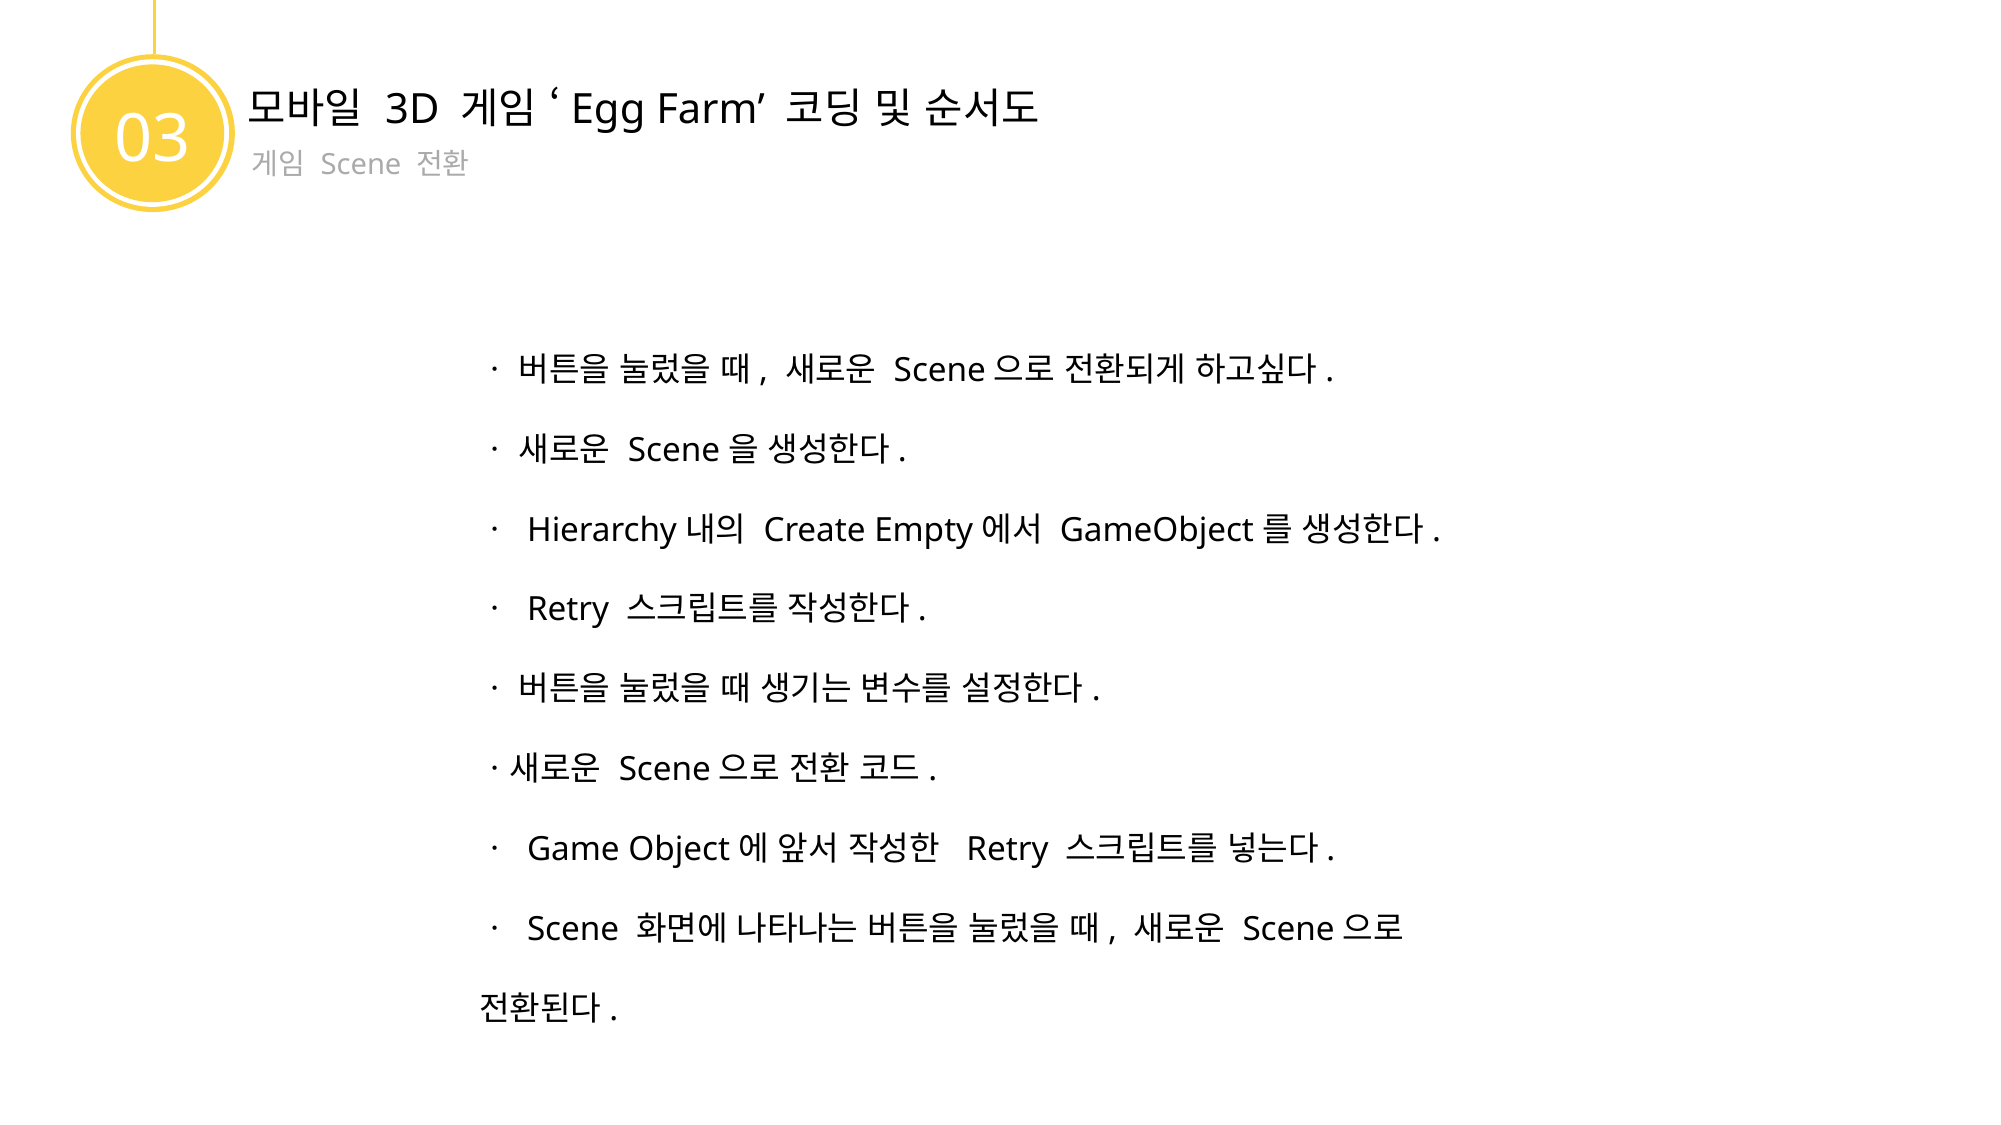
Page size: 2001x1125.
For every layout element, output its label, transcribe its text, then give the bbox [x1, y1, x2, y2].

text_box [79, 111, 83, 155]
text_box 게임 Scene 전환 [236, 137, 939, 188]
text_box [85, 53, 220, 86]
text_box [87, 182, 219, 214]
text_box [223, 90, 236, 176]
text_box [74, 99, 83, 167]
text_box [100, 182, 205, 204]
text_box ㆍ 버튼을 눌렀을 때, 새로운 Scene으로 전환되게 하고싶다. ㆍ 새로운 Scene을 생성한다. ㆍ Hierarchy내의 Create Empty에서 GameObject를 생성한다. ㆍ Retry 스크립트를 작성한다. ㆍ 버튼을 눌렀을 때 생기는 변수를 설정한다. ㆍ새로운 Scene으로 전환 코드. ㆍ Game Object에 앞서 작성한 Retry 스크립트를 넣는다. ㆍ Scene 화면에 나타나는 버튼을 눌렀을 때, 새로운 Scene으로 전환된다. [464, 300, 1536, 1034]
text_box [92, 58, 213, 86]
text_box 03 [83, 86, 223, 182]
text_box [93, 182, 212, 208]
text_box [98, 63, 207, 86]
text_box [69, 89, 83, 177]
text_box [223, 101, 231, 165]
text_box 모바일 3D 게임 ‘Egg Farm’ 코딩 및 순서도 [233, 74, 1255, 139]
